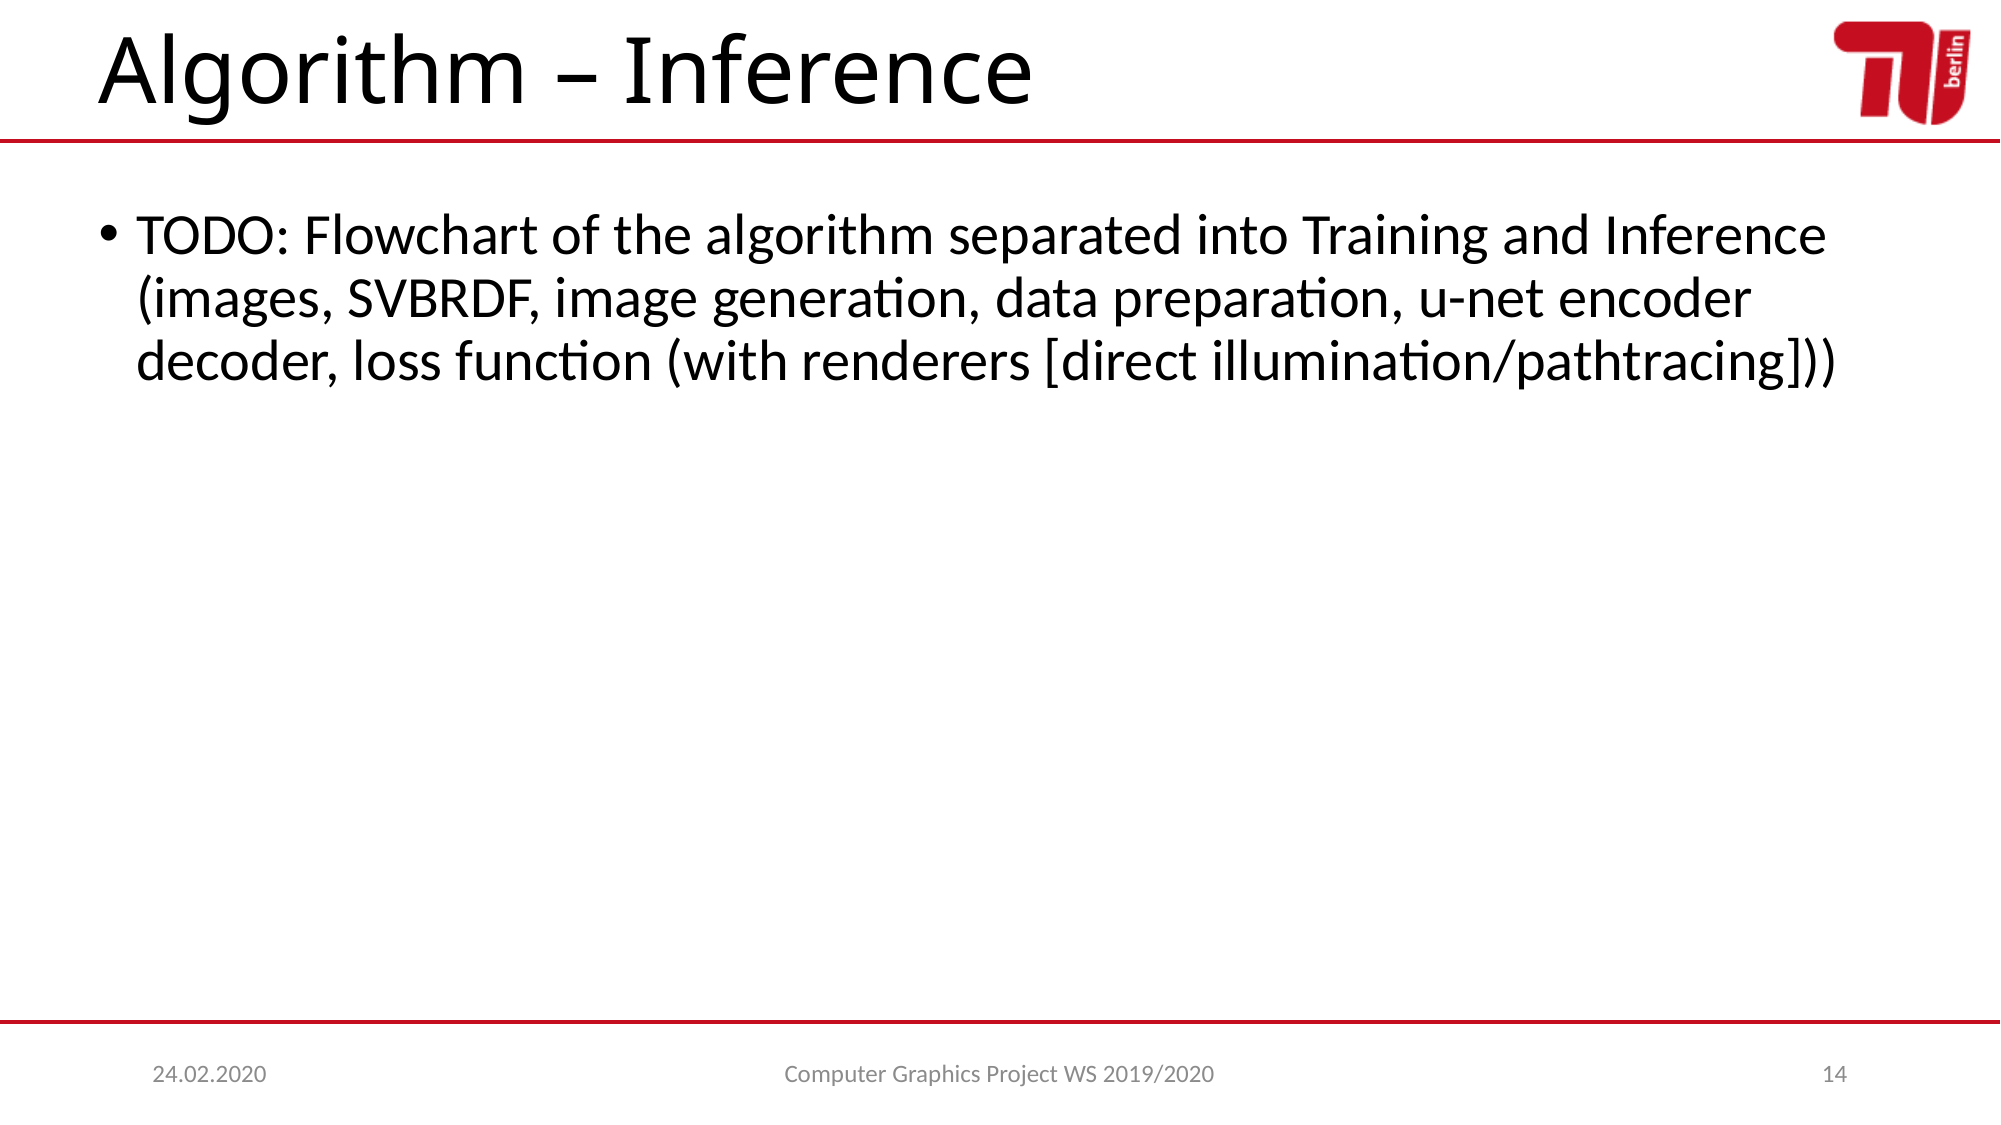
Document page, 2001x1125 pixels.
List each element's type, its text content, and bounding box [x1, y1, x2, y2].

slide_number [137, 1042, 588, 1103]
picture [1809, 14, 1980, 133]
list TODO: Flowchart of the algorithm separated into Training and Inference (images, SVBRDF, image generation, data preparation, u-net encoder decoder, loss function (with renderers [direct illumination/pathtracing])) [83, 196, 1897, 985]
slide_number 14 [1412, 1042, 1863, 1103]
footer Computer Graphics Project WS 2019/2020 [662, 1042, 1338, 1103]
title Algorithm – Inference [83, 0, 1809, 165]
